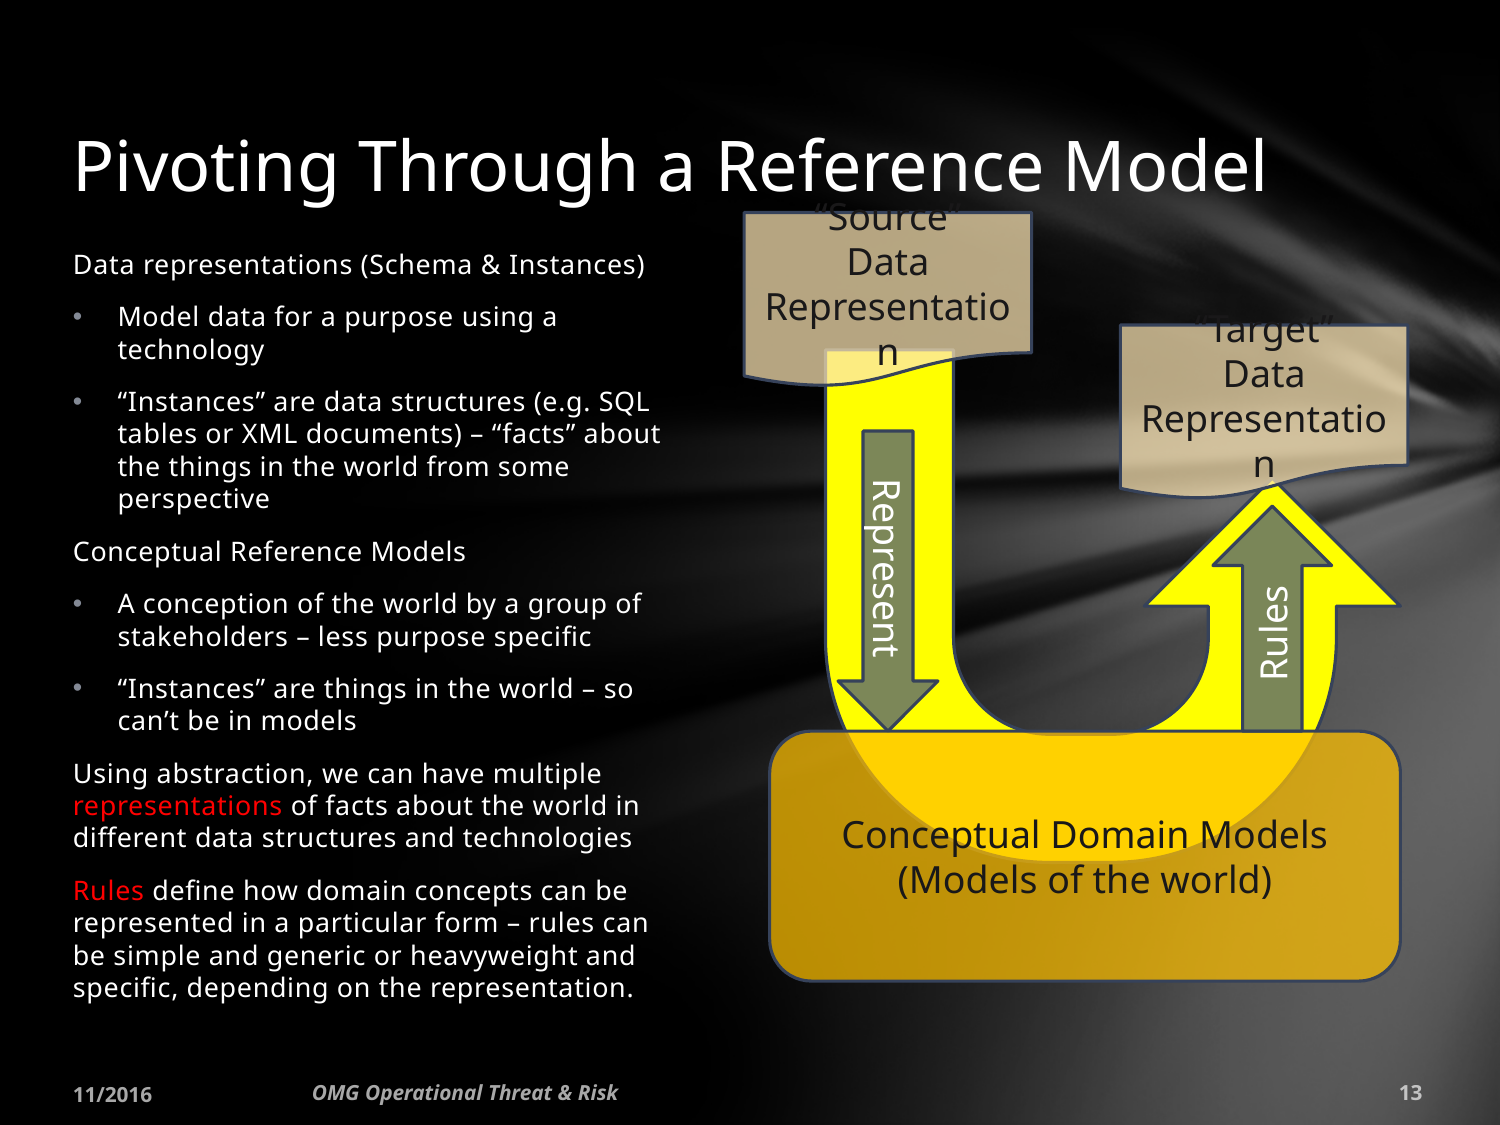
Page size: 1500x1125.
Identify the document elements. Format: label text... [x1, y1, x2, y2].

text_box Rules [1211, 504, 1334, 733]
text_box Represent [836, 429, 940, 733]
text_box [1138, 485, 1402, 729]
text_box Conceptual Domain Models (Models of the world) [768, 729, 1402, 983]
text_box “Source” Data Representation [742, 210, 1034, 387]
text_box “Target” Data Representation [1118, 323, 1410, 500]
slide_number 13 [1293, 1073, 1438, 1115]
list Data representations (Schema & Instances) Model data for a purpose using a technology “Instances” are data structures (e.g. SQL tables or XML documents) – “facts” about the things in the world from some perspective Conceptual Reference Models A conception of the world by a group of stakeholders – less purpose specific “Instances” are things in the world – so can’t be in models Using abstraction, we can have multiple representations of facts about the world in different data structures and technologies Rules define how domain concepts can be represented in a particular form – rules can be simple and generic or heavyweight and specific, depending on the representation. [57, 239, 696, 1013]
text_box [823, 361, 1024, 729]
footer OMG Operational Threat & Risk [299, 1073, 968, 1115]
title Pivoting Through a Reference Model [57, 37, 1318, 213]
slide_number 11/2016 [57, 1073, 299, 1115]
